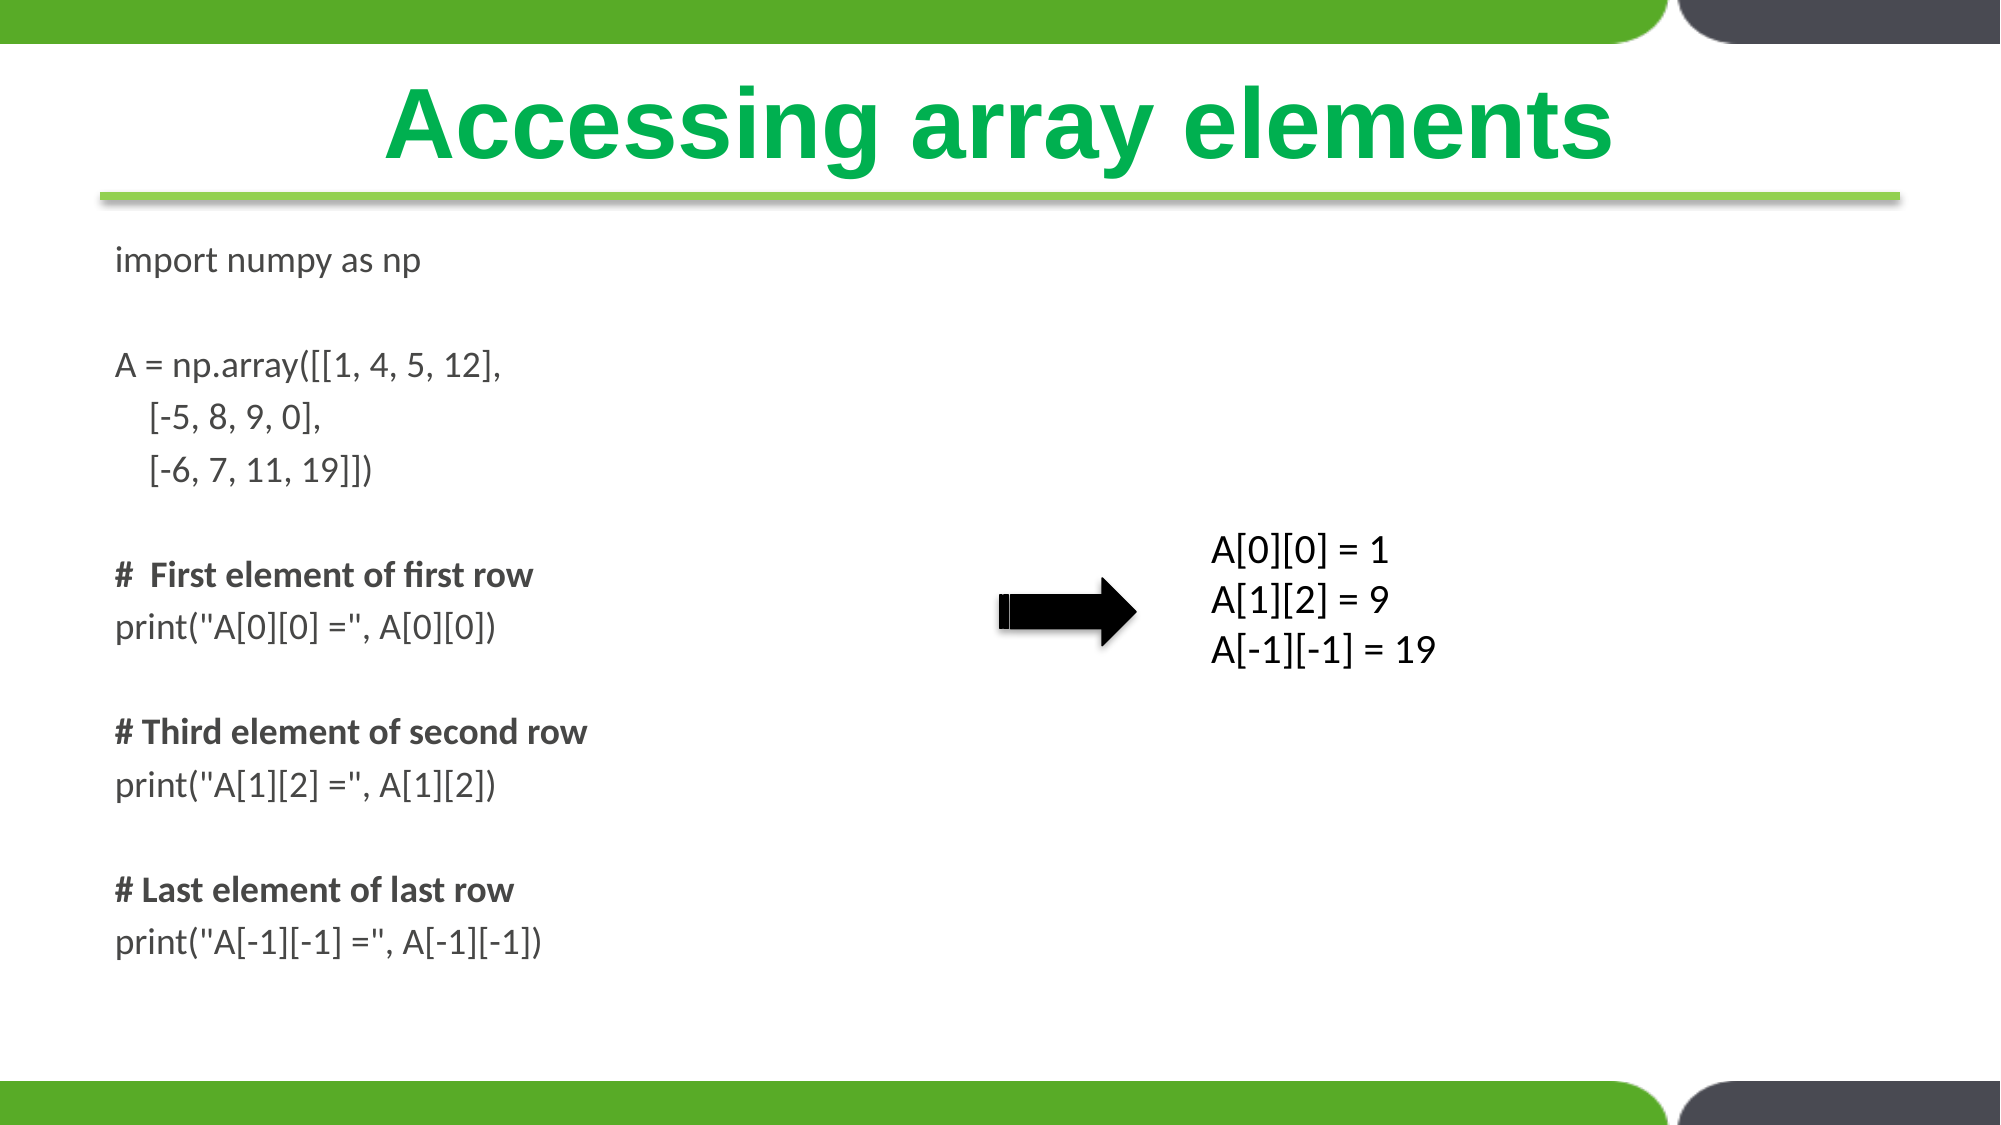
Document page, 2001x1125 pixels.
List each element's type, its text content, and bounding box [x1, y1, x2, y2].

list import numpy as np A = np.array([[1, 4, 5, 12], [-5, 8, 9, 0], [-6, 7, 11, 19]]) # First element of first row print("A[0][0] =", A[0][0]) # Third element of second row print("A[1][2] =", A[1][2]) # Last element of last row print("A[-1][-1] =", A[-1][-1]) [99, 227, 1574, 1058]
text_box [999, 577, 1137, 647]
title Accessing array elements [99, 50, 1900, 181]
text_box A[0][0] = 1 A[1][2] = 9 A[-1][-1] = 19 [1196, 514, 1788, 679]
slide_number [1690, 1081, 2000, 1125]
